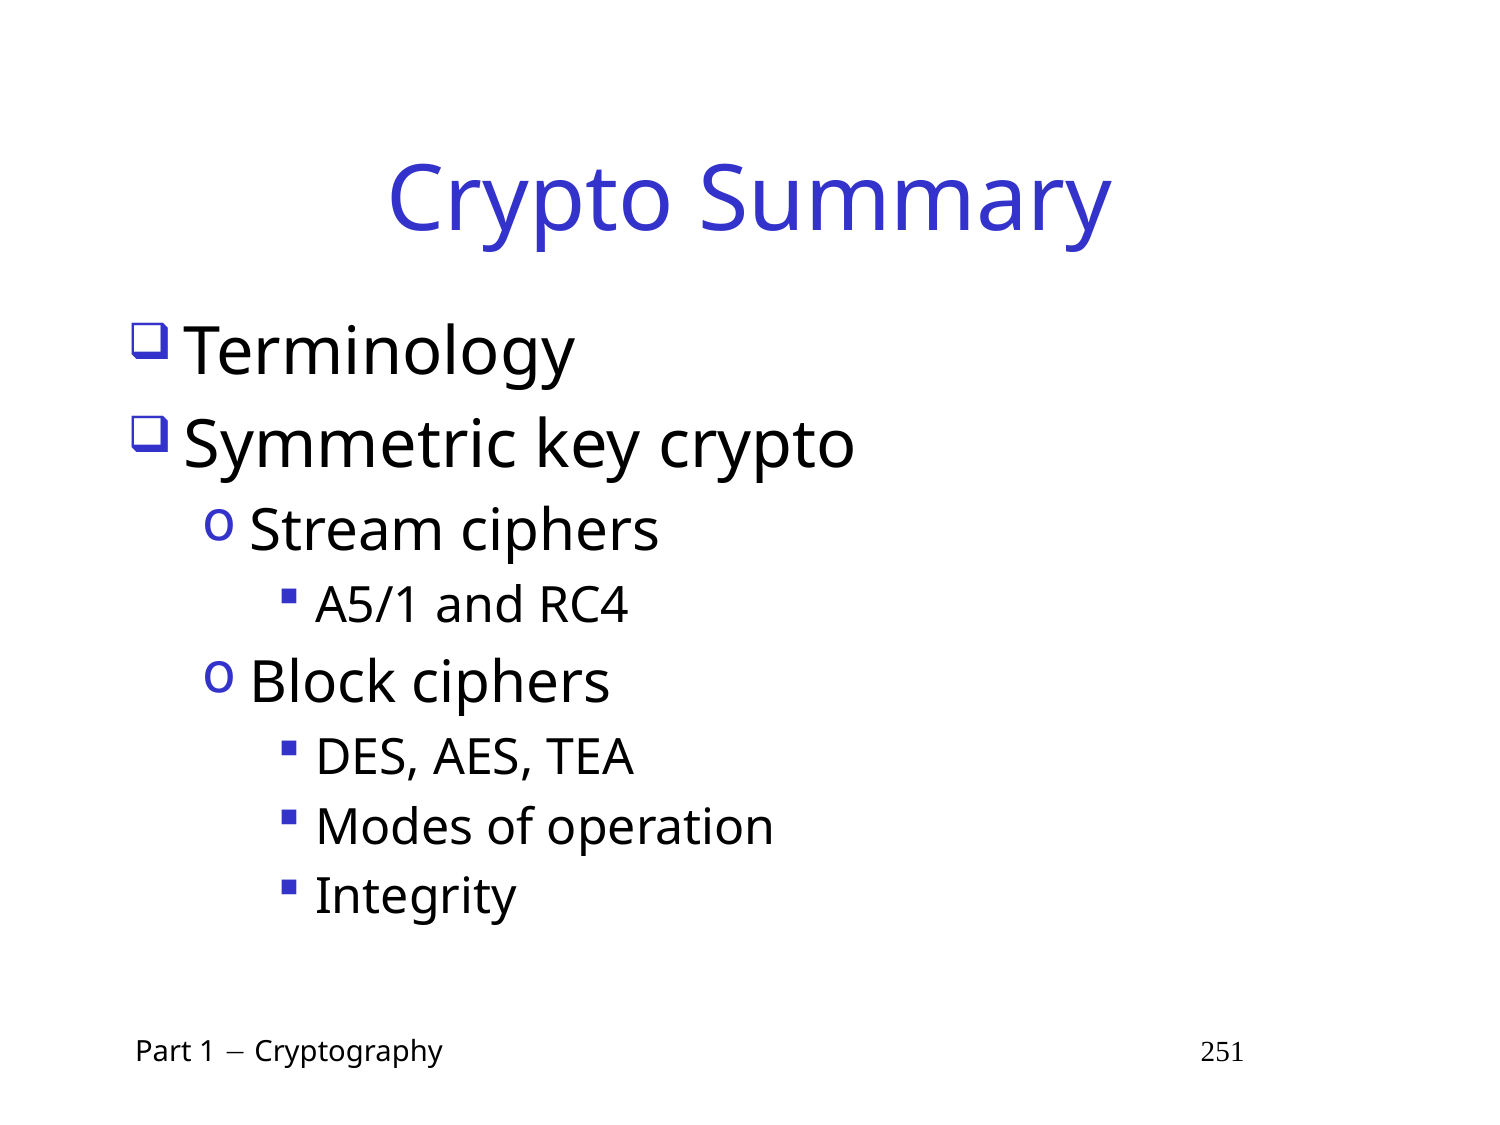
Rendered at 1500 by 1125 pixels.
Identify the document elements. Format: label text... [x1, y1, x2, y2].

footer Part 1  Cryptography 251 [112, 1024, 1401, 1101]
list Terminology Symmetric key crypto Stream ciphers A5/1 and RC4 Block ciphers DES, AES, TEA Modes of operation Integrity [112, 299, 1388, 976]
title Crypto Summary [112, 99, 1388, 288]
